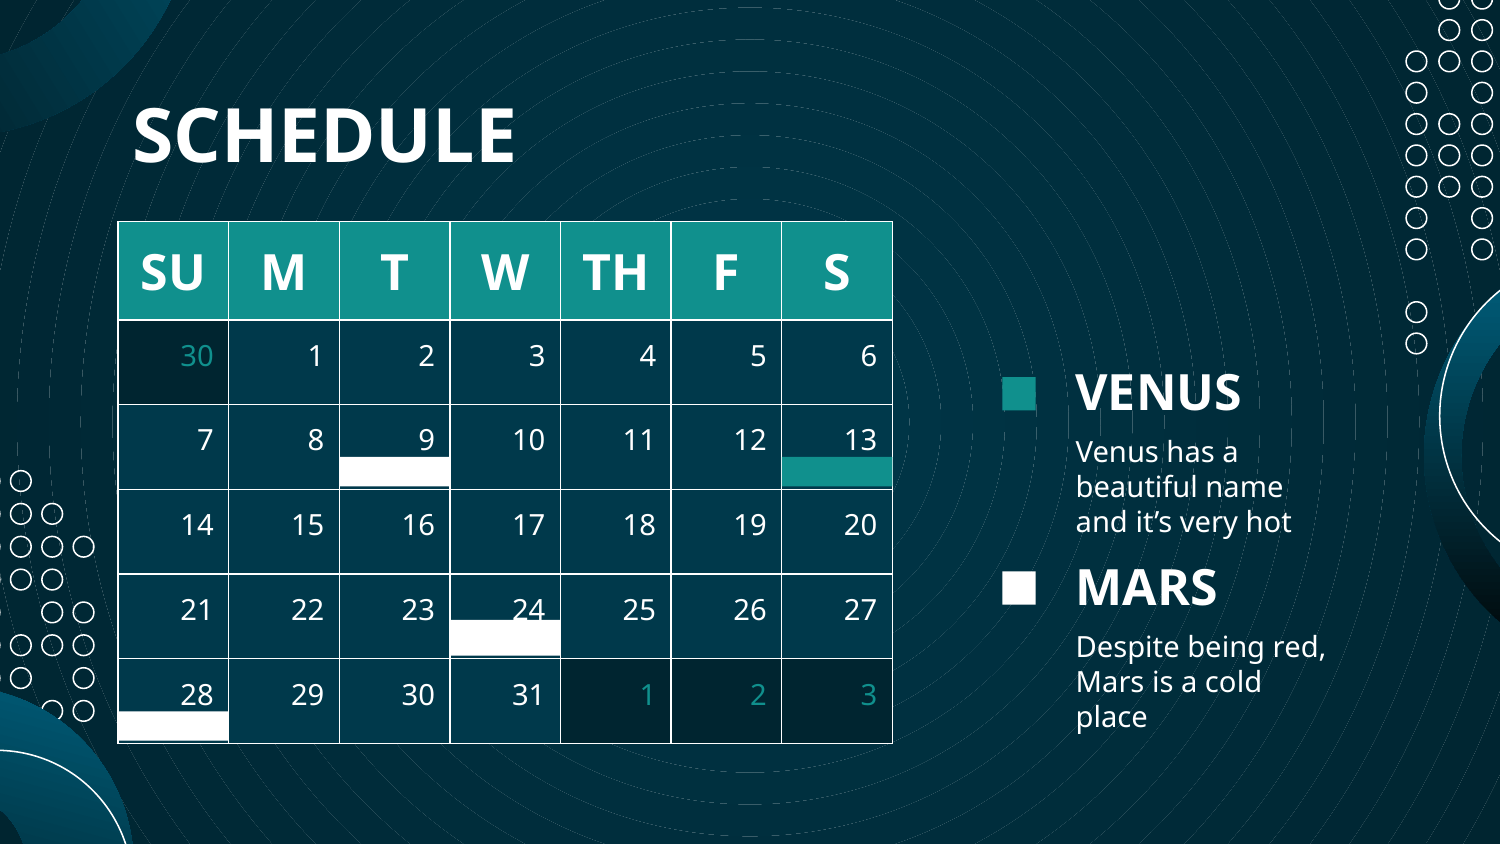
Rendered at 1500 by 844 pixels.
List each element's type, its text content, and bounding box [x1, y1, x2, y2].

text_box [450, 619, 561, 656]
table_cell 3 [782, 659, 892, 743]
table_cell 6 [782, 321, 892, 404]
table_cell 16 [340, 490, 449, 573]
picture [1079, 714, 1083, 733]
picture [1108, 714, 1114, 725]
table_cell 4 [561, 321, 670, 404]
table_cell 17 [451, 490, 560, 573]
text_box VENUS [1060, 344, 1350, 418]
table_cell 1 [229, 321, 339, 404]
picture [1087, 714, 1091, 726]
picture [1119, 714, 1124, 726]
text_box Venus has a beautiful name and it’s very hot [1060, 418, 1350, 520]
table_cell 19 [672, 490, 781, 573]
table_cell 31 [451, 659, 560, 743]
picture [1112, 520, 1116, 531]
text_box [781, 456, 893, 487]
table_cell 18 [561, 490, 670, 573]
table_cell 24 [451, 575, 560, 619]
picture [1197, 520, 1209, 532]
table_cell 9 [340, 405, 449, 456]
table_header SU [119, 222, 228, 319]
picture [1082, 520, 1089, 531]
table_cell 11 [561, 405, 670, 489]
table_header S [782, 222, 892, 319]
picture [1133, 714, 1146, 725]
text_box [339, 456, 450, 487]
table_cell 7 [119, 405, 228, 489]
table_cell 10 [451, 405, 560, 489]
table_cell 3 [451, 321, 560, 404]
table_header M [229, 222, 339, 319]
text_box [118, 711, 229, 741]
picture [1103, 719, 1109, 727]
table_cell 8 [229, 405, 339, 489]
table_cell 13 [782, 405, 892, 456]
table_cell 2 [672, 659, 781, 743]
text_box [1002, 377, 1036, 411]
table_cell 2 [340, 321, 449, 404]
table_cell 21 [119, 575, 228, 658]
table_cell 5 [672, 321, 781, 404]
table_cell 26 [672, 575, 781, 658]
text_box Despite being red, Mars is a cold place [1060, 612, 1350, 714]
table_cell 23 [340, 575, 449, 658]
picture [1224, 529, 1232, 538]
picture [1271, 520, 1279, 532]
table_cell 29 [229, 659, 339, 743]
text_box [1002, 571, 1036, 605]
text_box MARS [1060, 540, 1350, 612]
table_header T [340, 222, 449, 319]
table_cell 20 [782, 490, 892, 573]
picture [1182, 520, 1192, 531]
table_cell 14 [119, 490, 228, 573]
table_cell 12 [672, 405, 781, 489]
table_cell 1 [561, 659, 670, 743]
picture [1266, 520, 1270, 531]
table_cell 30 [340, 659, 449, 743]
table_cell 22 [229, 575, 339, 658]
table_cell 25 [561, 575, 670, 658]
title SCHEDULE [116, 72, 1383, 195]
picture [1146, 520, 1152, 532]
table_cell 28 [119, 659, 228, 711]
table_cell 15 [229, 490, 339, 573]
table_header TH [561, 222, 670, 319]
table_cell 30 [119, 321, 228, 404]
table_cell 27 [782, 575, 892, 658]
table_header F [672, 222, 781, 319]
picture [1283, 520, 1287, 531]
table_header W [451, 222, 560, 319]
